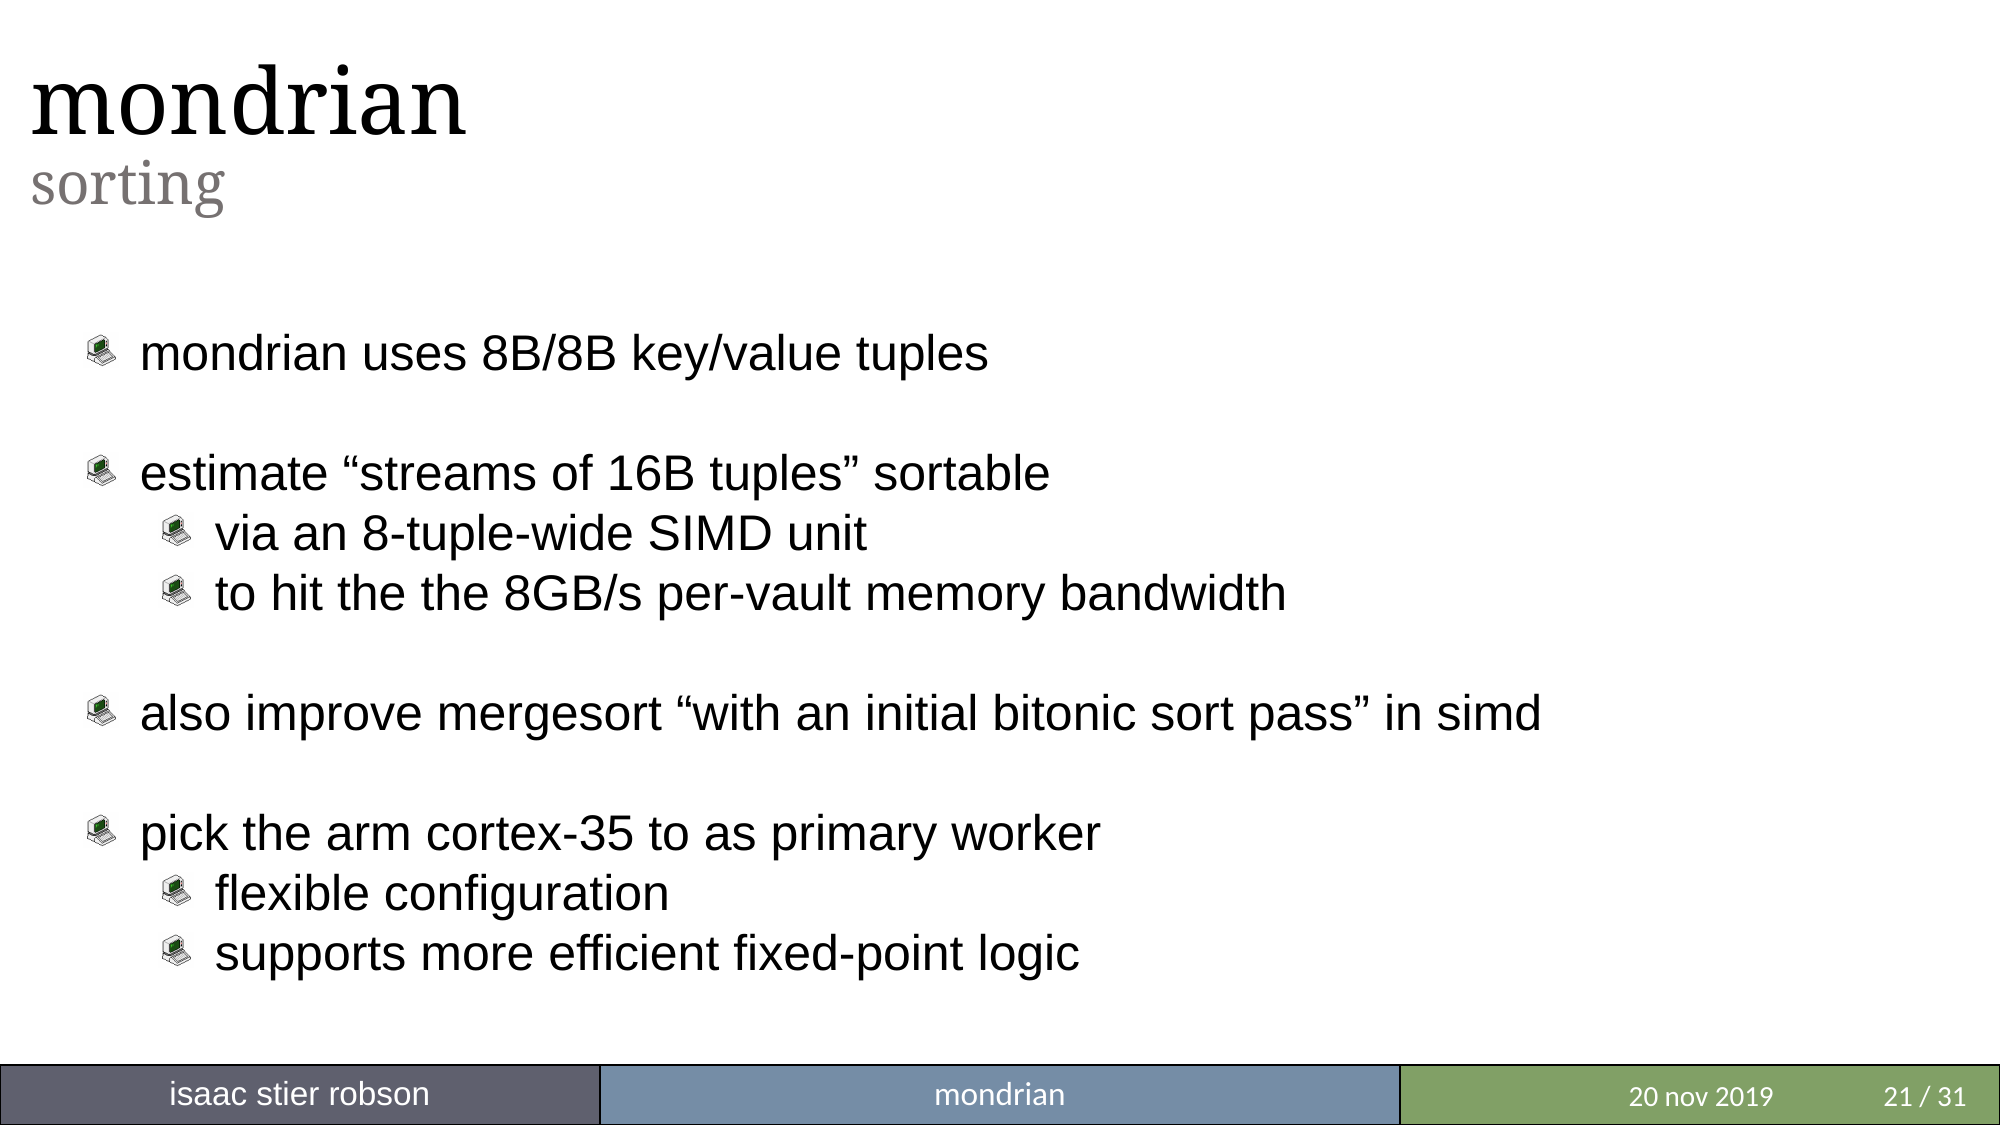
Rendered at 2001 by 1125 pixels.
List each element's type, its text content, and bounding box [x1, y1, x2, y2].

picture [83, 332, 119, 368]
picture [83, 692, 119, 728]
picture [83, 452, 119, 488]
picture [158, 872, 194, 908]
picture [83, 812, 119, 848]
picture [158, 932, 194, 968]
text_box isaac stier robson [0, 1064, 599, 1125]
text_box mondrian uses 8B/8B key/value tuples estimate “streams of 16B tuples” sortable via an 8-tuple-wide SIMD unit to hit the the 8GB/s per-vault memory bandwidth also improve mergesort “with an initial bitonic sort pass” in simd pick the arm cortex-35 to as primary worker flexible configuration supports more efficient fixed-point logic [68, 252, 1932, 988]
text_box 20 nov 2019 21 / 31 [1401, 1064, 2000, 1125]
picture [158, 572, 194, 608]
picture [158, 512, 194, 548]
title mondrian sorting [15, 47, 1878, 265]
text_box mondrian [599, 1064, 1401, 1125]
